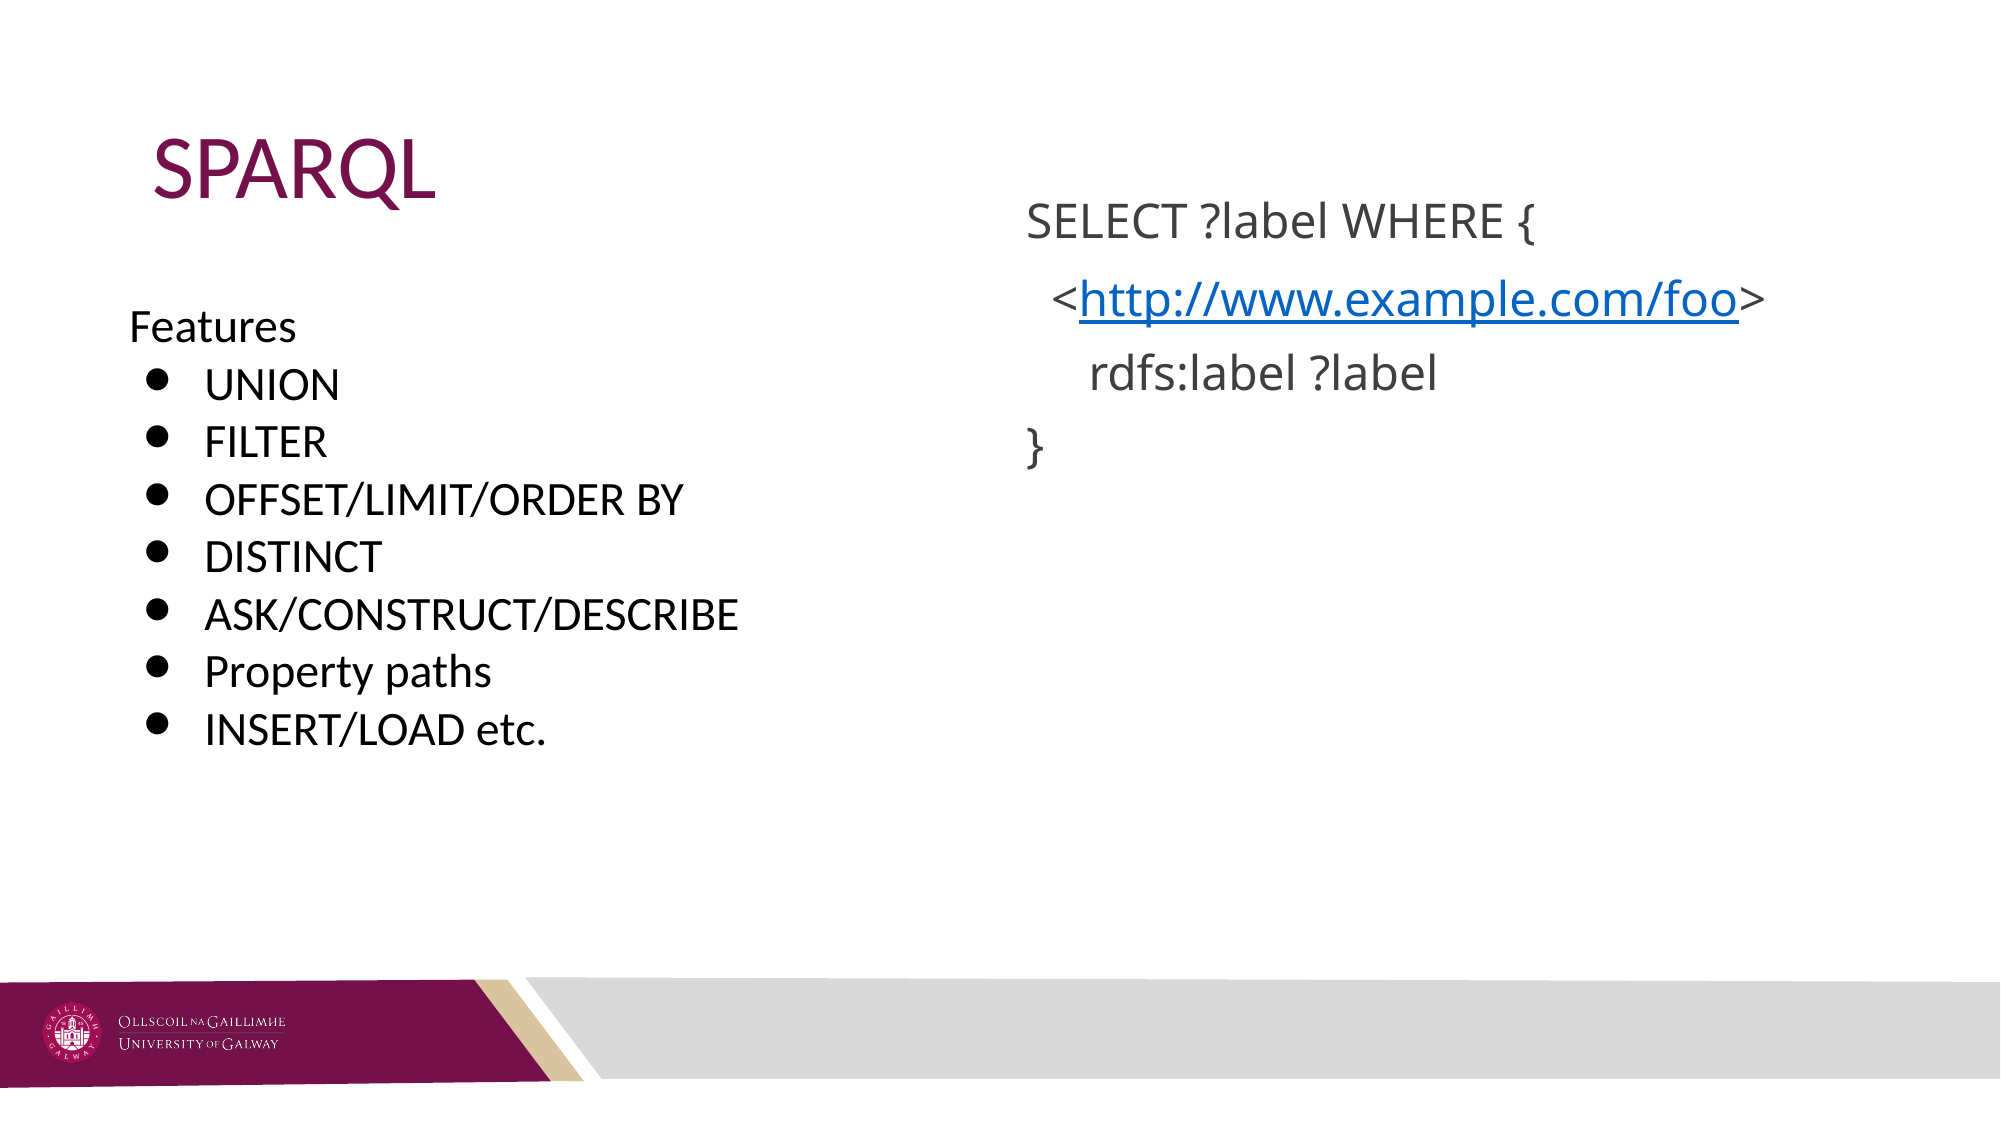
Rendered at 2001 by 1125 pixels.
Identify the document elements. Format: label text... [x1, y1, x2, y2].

text_box Features UNION FILTER OFFSET/LIMIT/ORDER BY DISTINCT ASK/CONSTRUCT/DESCRIBE Property paths INSERT/LOAD etc. [114, 280, 951, 770]
title SPARQL [137, 59, 1863, 278]
list SELECT ?label WHERE { <http://www.example.com/foo> rdfs:label ?label } [1011, 182, 1927, 532]
picture [42, 1002, 285, 1063]
